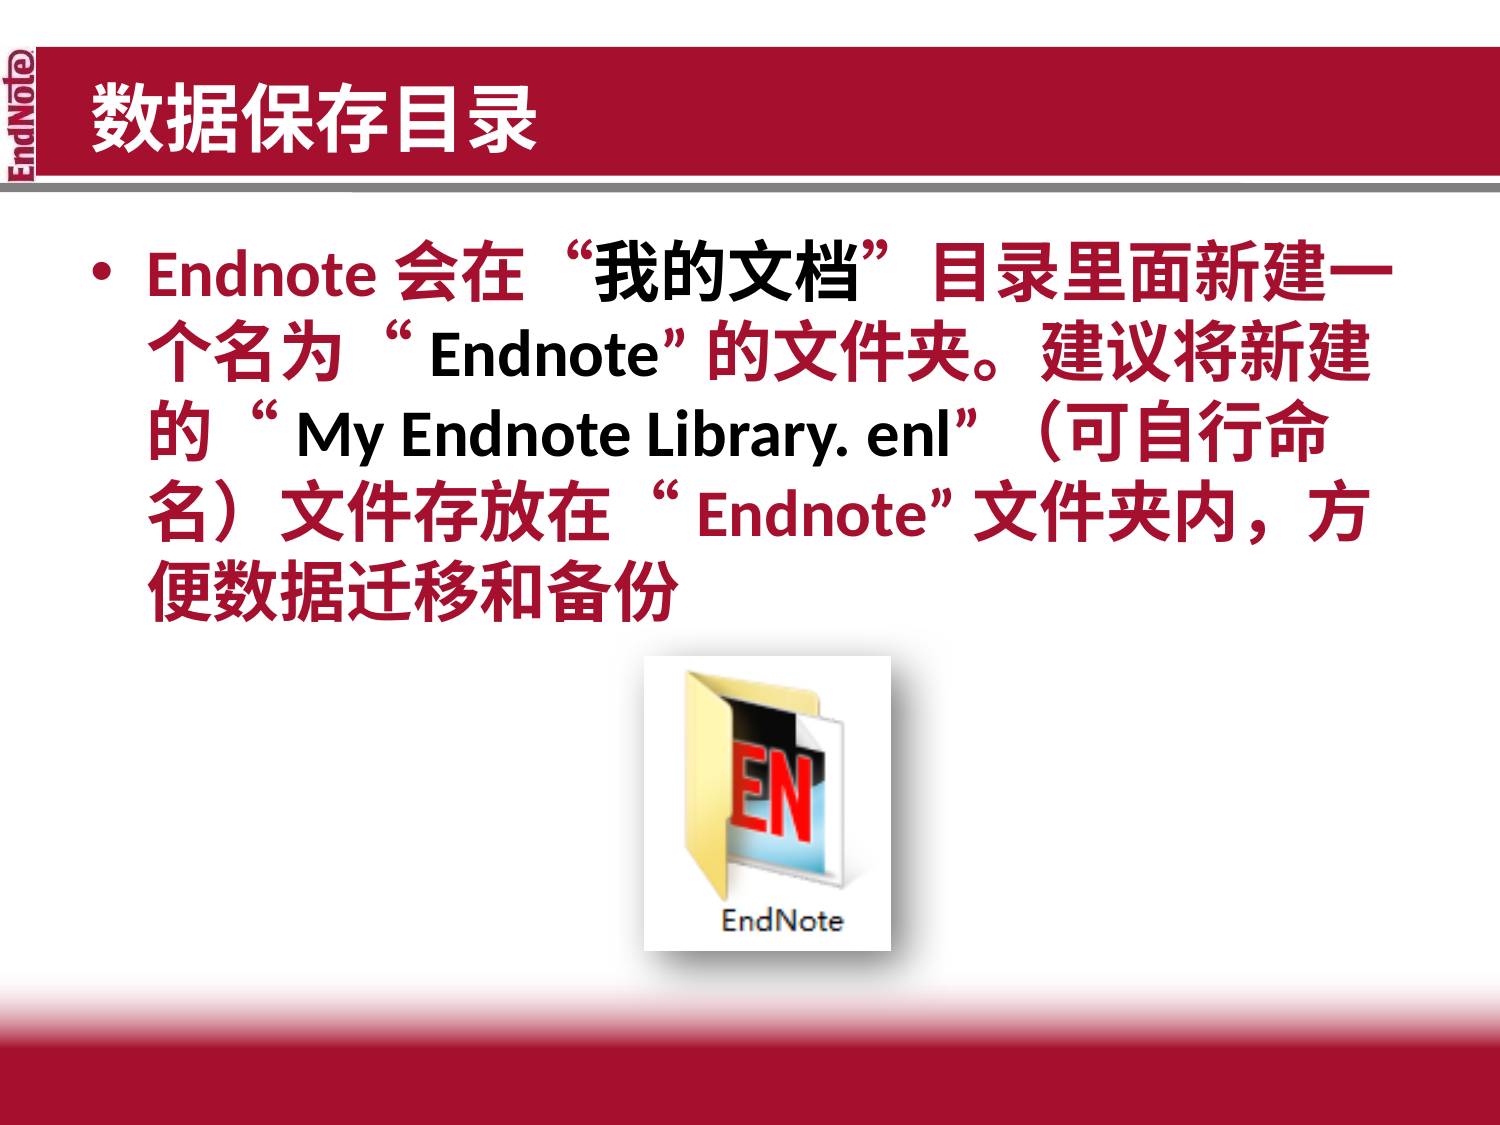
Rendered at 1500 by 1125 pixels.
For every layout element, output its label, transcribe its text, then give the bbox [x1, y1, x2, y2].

picture [0, 46, 36, 182]
title 数据保存目录 [74, 44, 1426, 188]
picture [644, 656, 891, 951]
list Endnote会在“我的文档”目录里面新建一个名为“Endnote”的文件夹。建议将新建的“My Endnote Library. enl”（可自行命名）文件存放在“Endnote”文件夹内，方便数据迁移和备份 [74, 222, 1426, 1006]
